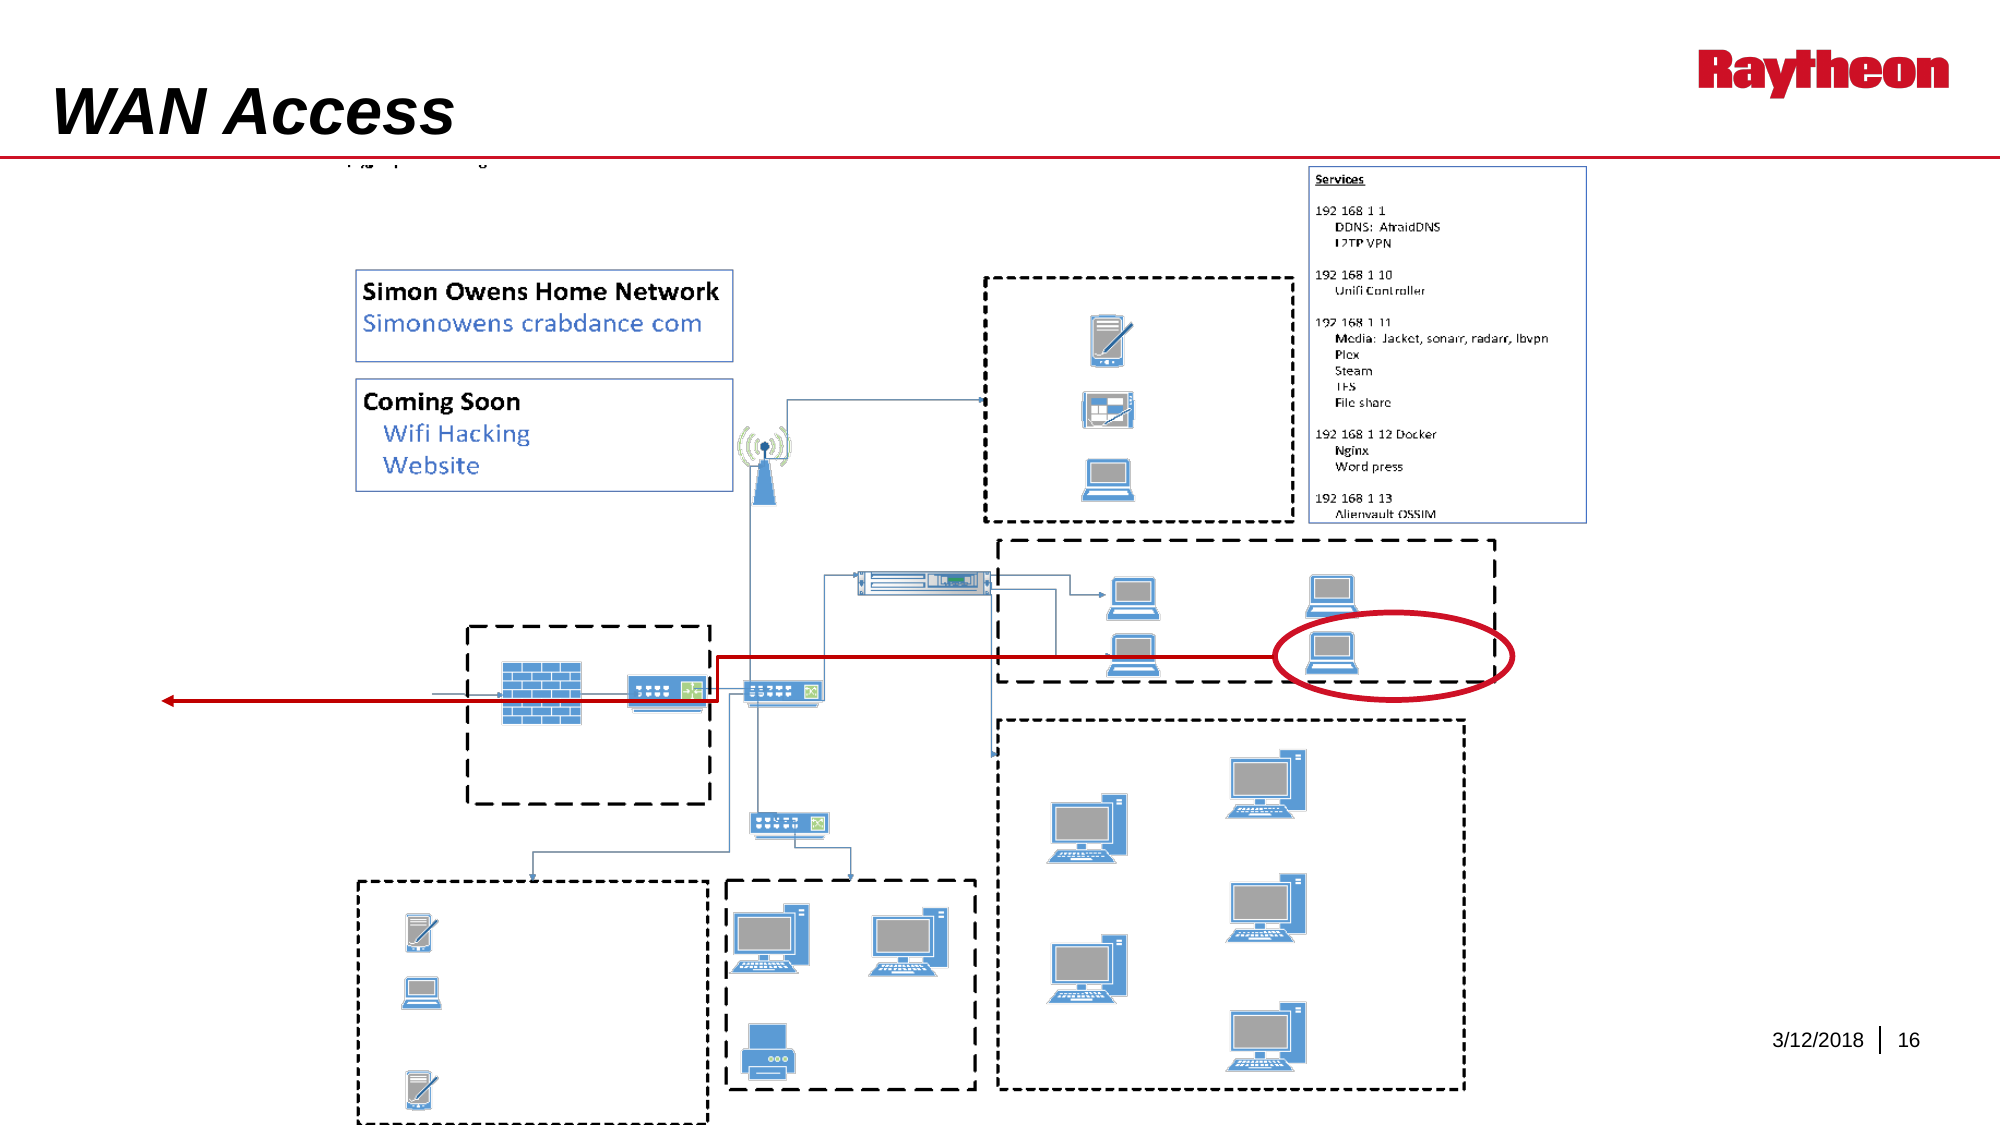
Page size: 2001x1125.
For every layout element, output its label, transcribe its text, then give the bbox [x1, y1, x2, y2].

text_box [160, 657, 1274, 702]
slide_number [1710, 1025, 1865, 1055]
picture [347, 165, 1587, 1125]
picture [1688, 42, 1965, 104]
title WAN Access [51, 35, 1582, 148]
slide_number ‹#› [1897, 1025, 1948, 1055]
